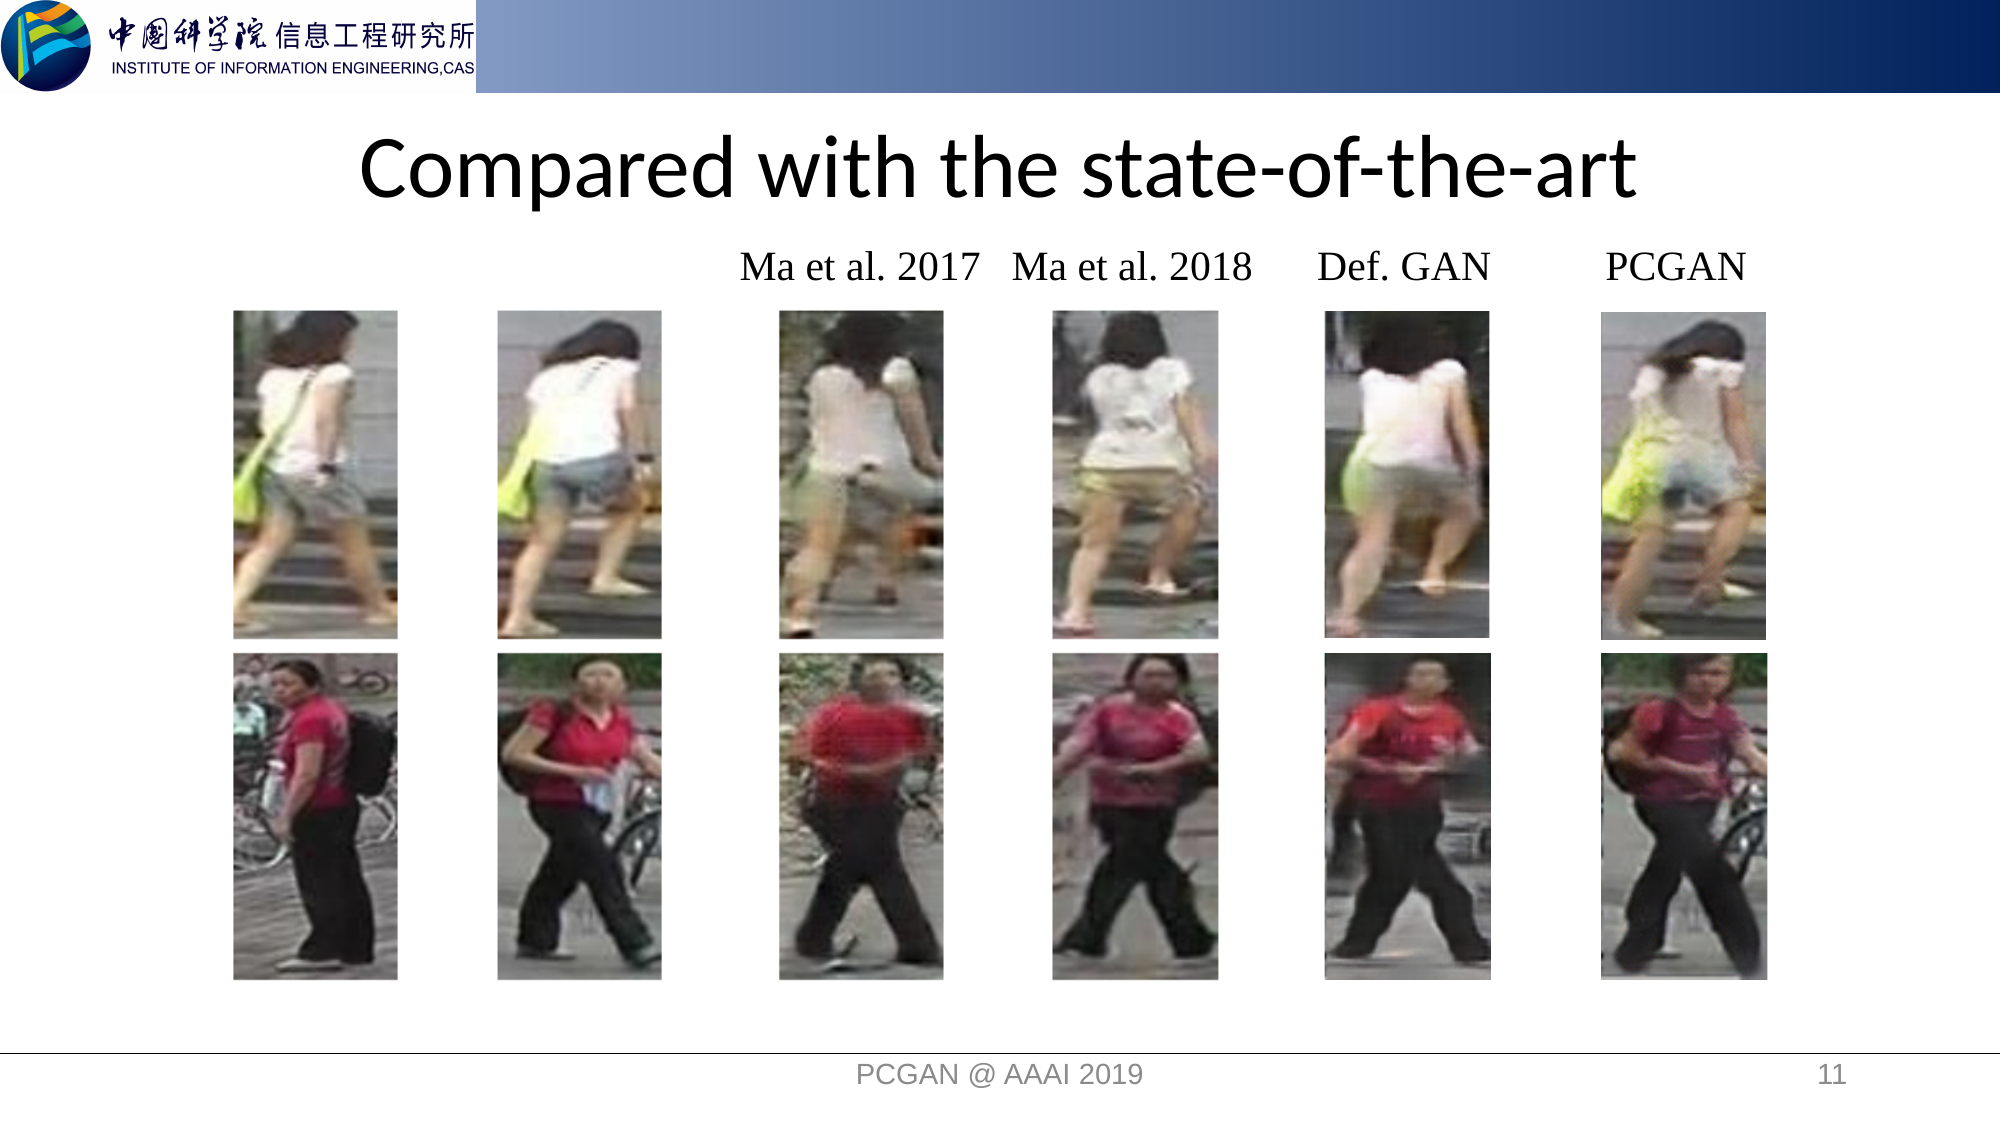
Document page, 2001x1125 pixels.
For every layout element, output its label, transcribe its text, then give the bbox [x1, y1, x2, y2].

picture [218, 301, 404, 999]
picture [0, 0, 476, 93]
picture [1601, 312, 1766, 640]
picture [1048, 301, 1228, 999]
title Compared with the state-of-the-art [137, 59, 1863, 278]
picture [771, 301, 951, 999]
picture [495, 301, 665, 999]
footer PCGAN @ AAAI 2019 [662, 1042, 1338, 1103]
slide_number 11 [1412, 1042, 1863, 1103]
picture [1324, 652, 1491, 980]
picture [1601, 652, 1768, 980]
picture [1324, 311, 1490, 638]
